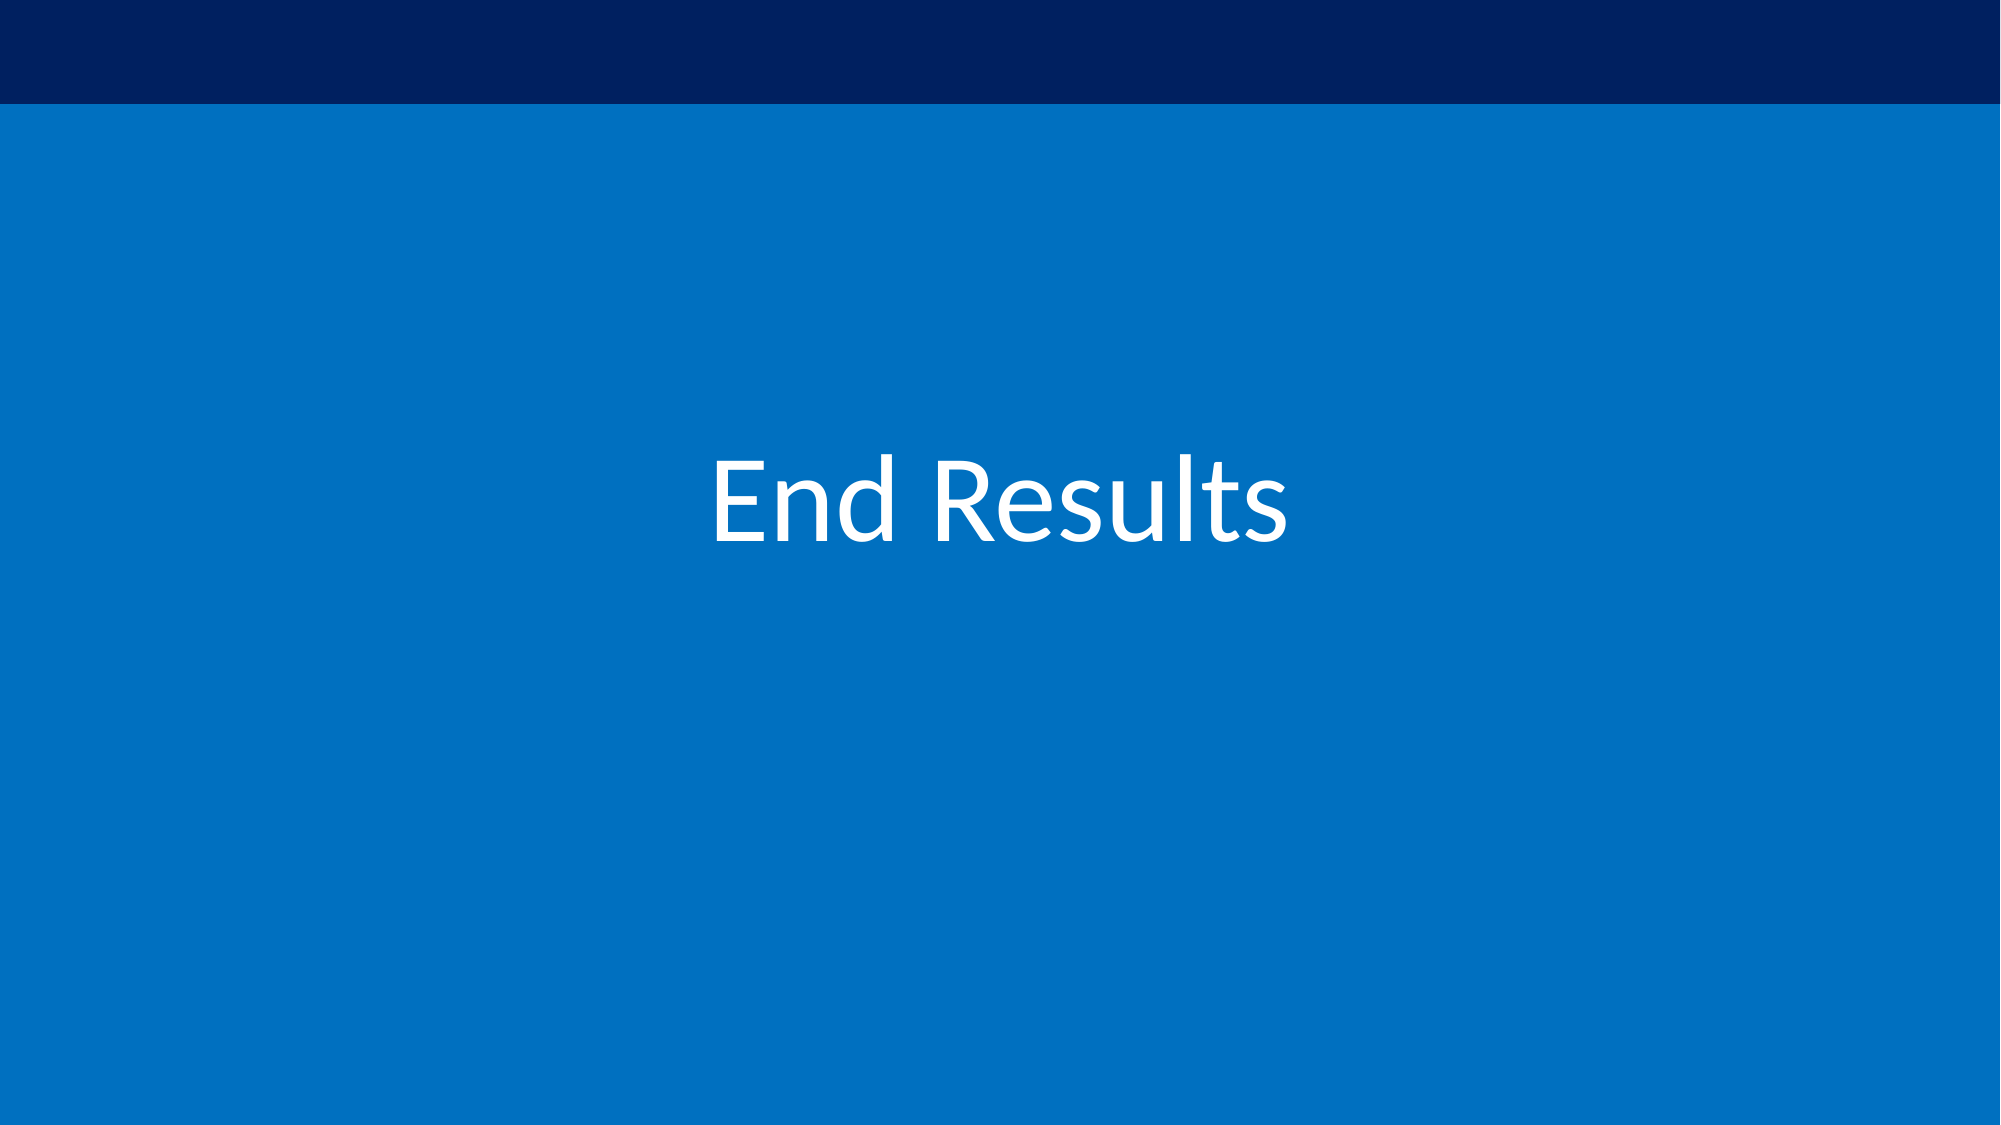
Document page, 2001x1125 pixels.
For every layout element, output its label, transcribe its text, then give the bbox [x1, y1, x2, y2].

title End Results [249, 184, 1750, 576]
